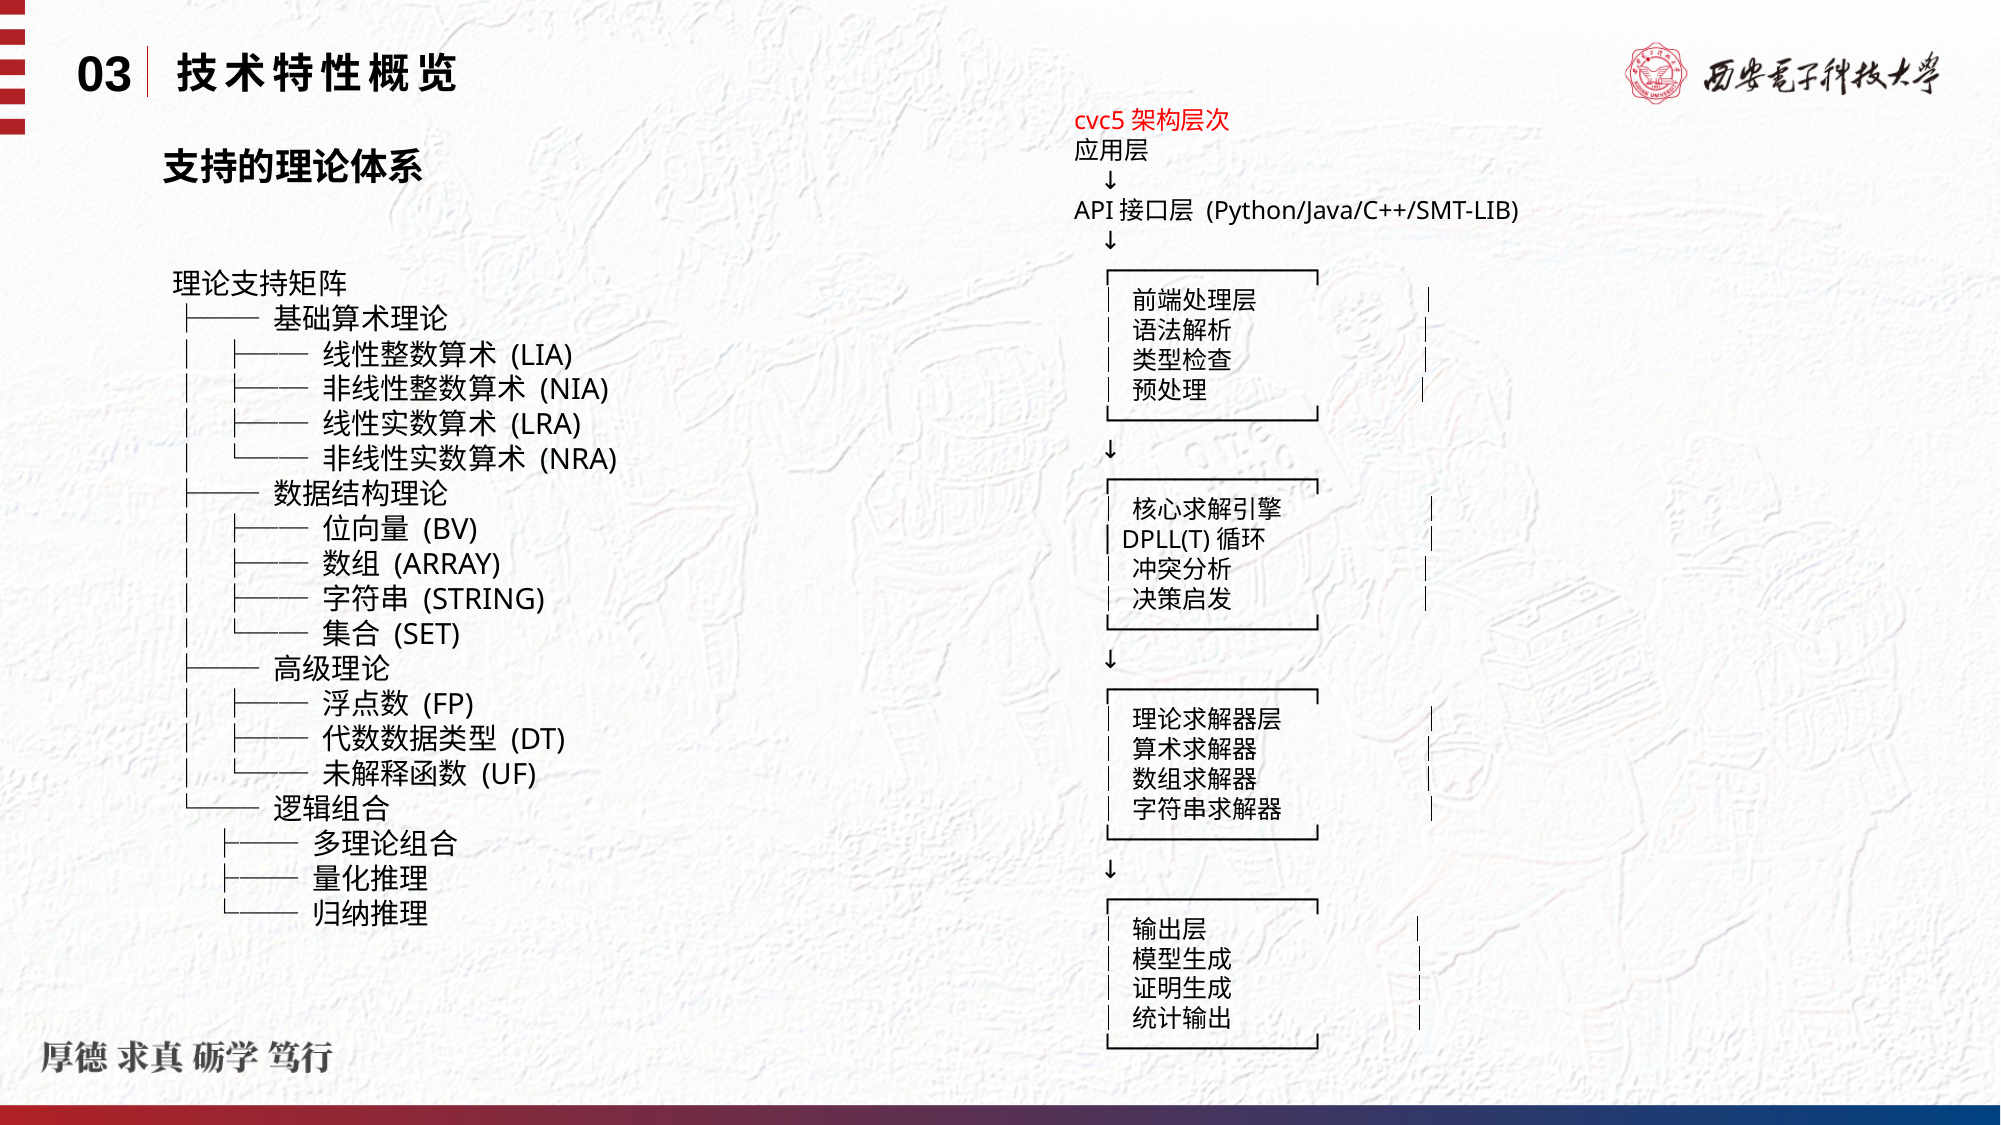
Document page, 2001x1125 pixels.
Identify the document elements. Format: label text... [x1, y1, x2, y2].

text_box 理论支持矩阵 ├── 基础算术理论 │ ├── 线性整数算术 (LIA) │ ├── 非线性整数算术 (NIA) │ ├── 线性实数算术 (LRA) │ └── 非线性实数算术 (NRA) ├── 数据结构理论 │ ├── 位向量 (BV) │ ├── 数组 (ARRAY) │ ├── 字符串 (STRING) │ └── 集合 (SET) ├── 高级理论 │ ├── 浮点数 (FP) │ ├── 代数数据类型 (DT) │ └── 未解释函数 (UF) └── 逻辑组合 ├── 多理论组合 ├── 量化推理 └── 归纳推理 [157, 258, 1059, 938]
text_box 03 [61, 33, 148, 109]
text_box 支持的理论体系 [147, 135, 1059, 196]
text_box cvc5架构层次 应用层 ↓ API接口层 (Python/Java/C++/SMT-LIB) ↓ ┌─────────────┐ │ 前端处理层 │ │ 语法解析 │ │ 类型检查 │ │ 预处理 │ └─────────────┘ ↓ ┌─────────────┐ │ 核心求解引擎 │ │ DPLL(T)循环 │ │ 冲突分析 │ │ 决策启发 │ └─────────────┘ ↓ ┌─────────────┐ │ 理论求解器层 │ │ 算术求解器 │ │ 数组求解器 │ │ 字符串求解器 │ └─────────────┘ ↓ ┌─────────────┐ │ 输出层 │ │ 模型生成 │ │ 证明生成 │ │ 统计输出 │ └─────────────┘ [1059, 97, 1816, 1071]
text_box 技术特性概览 [161, 39, 474, 105]
picture [0, 0, 2001, 1125]
